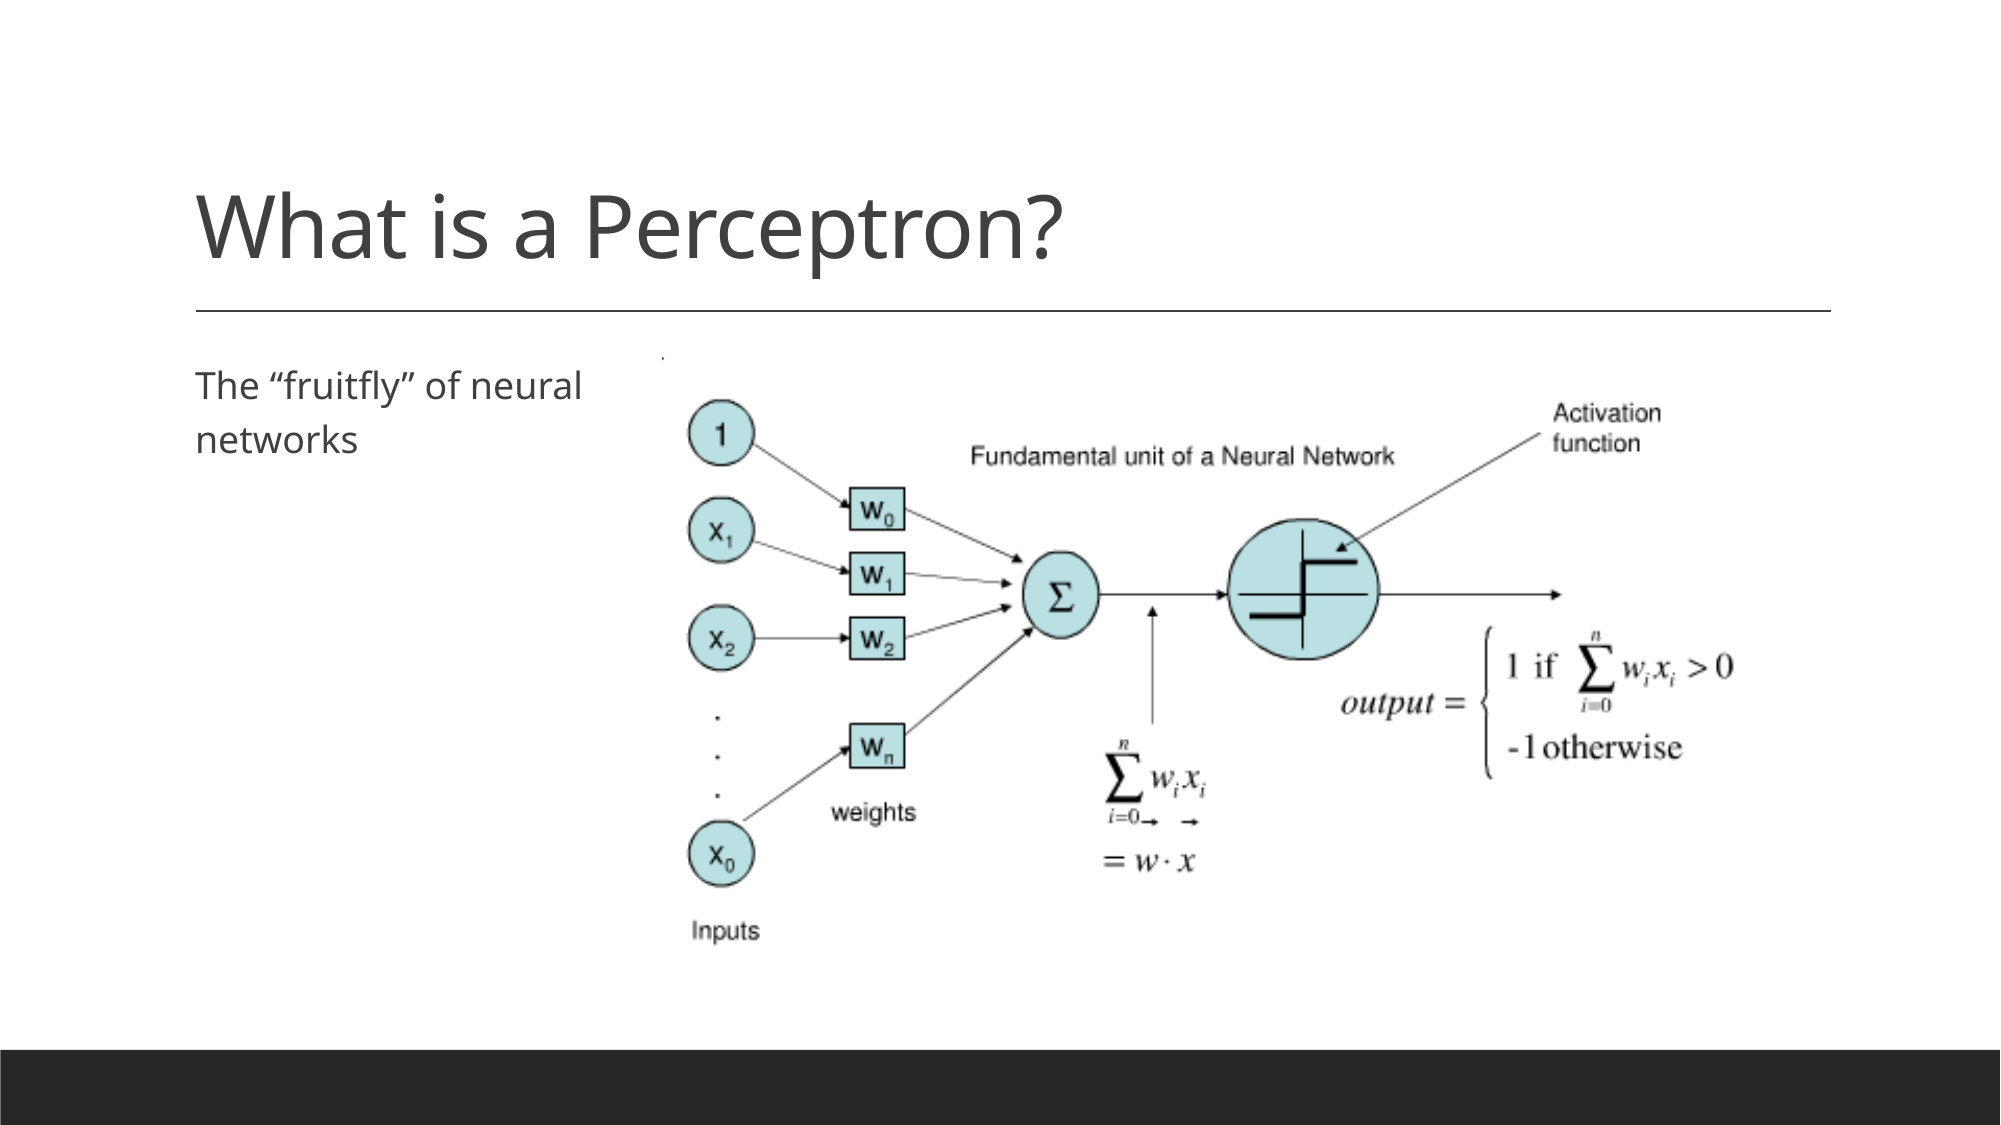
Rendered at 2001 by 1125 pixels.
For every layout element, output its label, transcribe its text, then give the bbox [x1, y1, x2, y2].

title What is a Perceptron? [180, 47, 1830, 285]
picture [662, 355, 1766, 953]
list The “fruitfly” of neural networks [180, 345, 663, 963]
